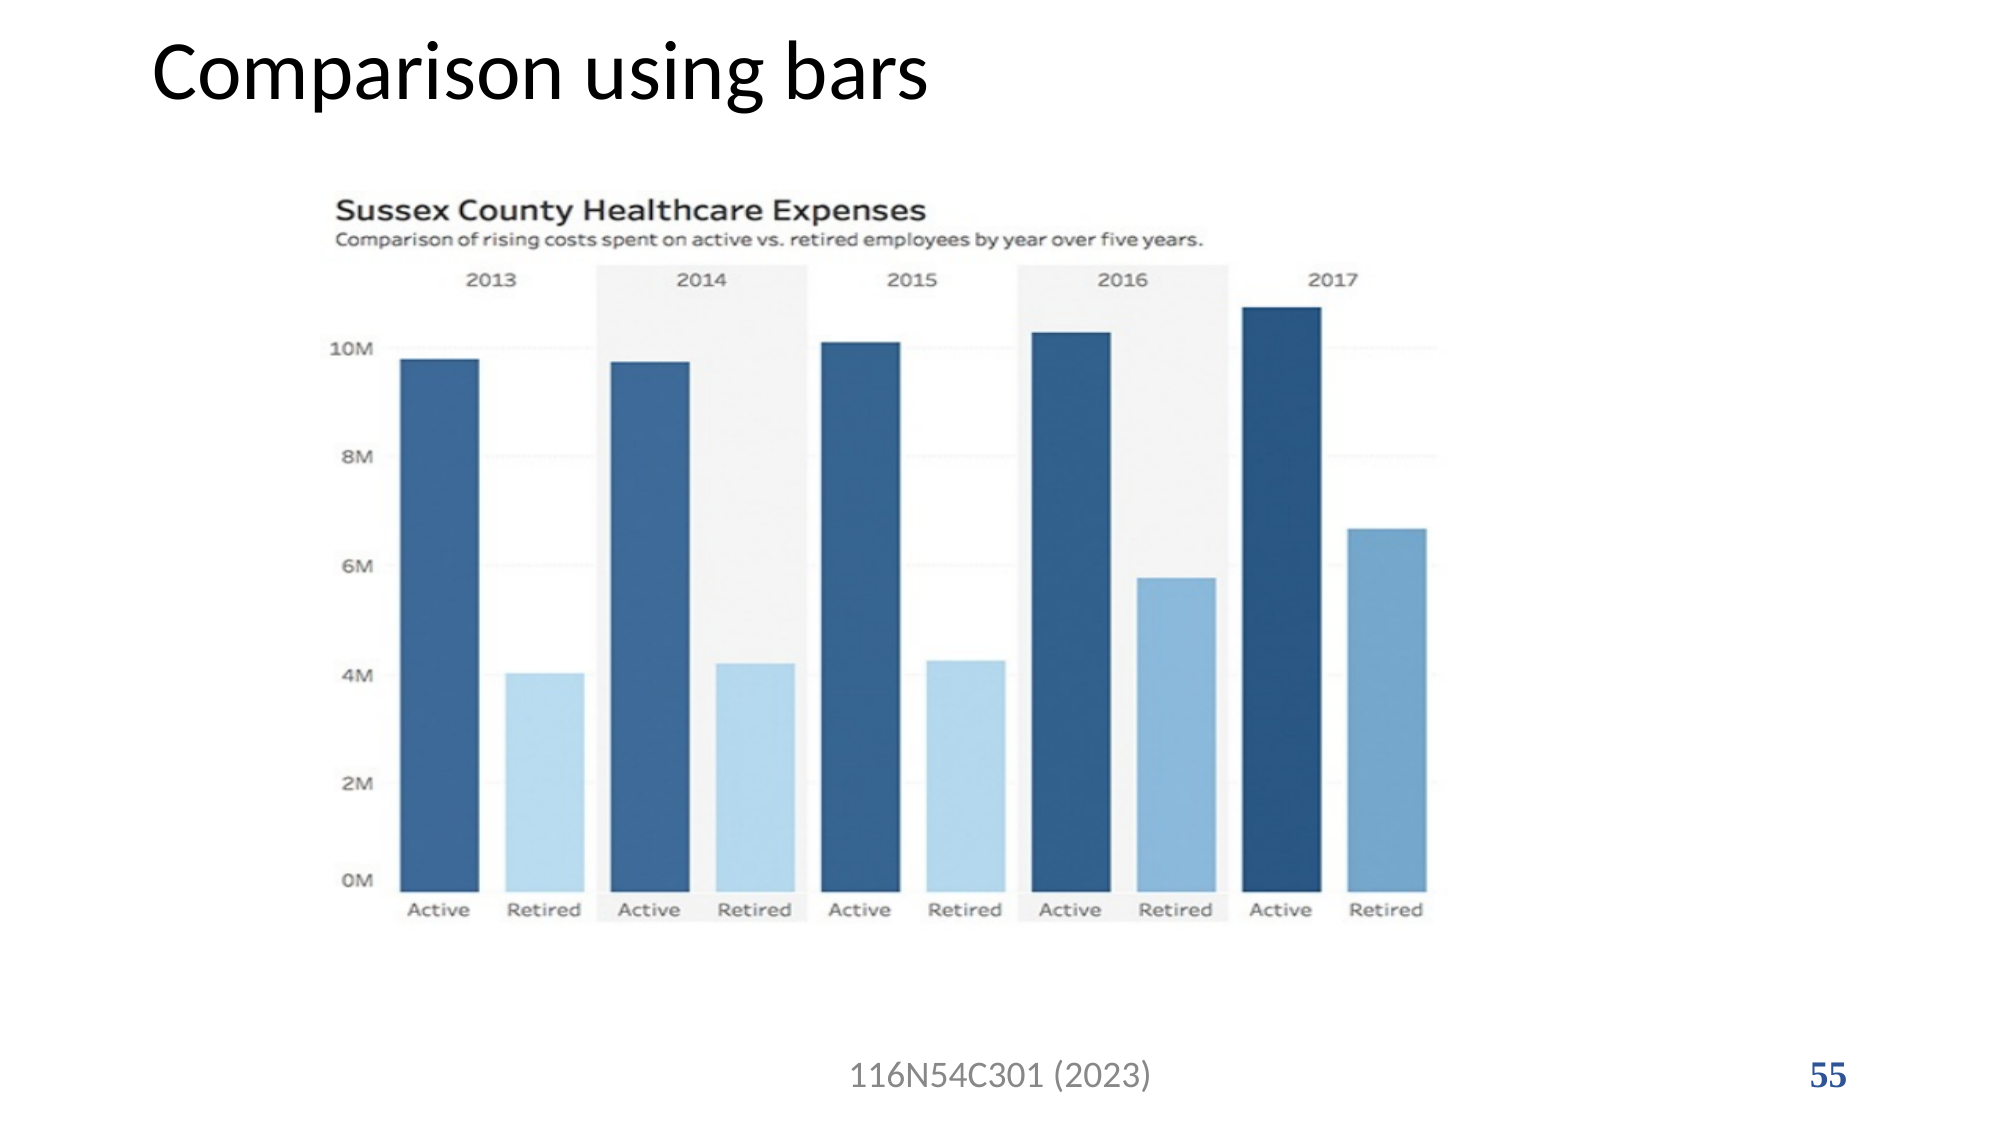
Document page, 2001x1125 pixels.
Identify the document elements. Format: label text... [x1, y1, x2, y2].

footer 116N54C301 (2023) [662, 1042, 1338, 1103]
slide_number 55 [1412, 1042, 1863, 1103]
title Comparison using bars [137, 19, 1863, 126]
picture [279, 187, 1473, 938]
